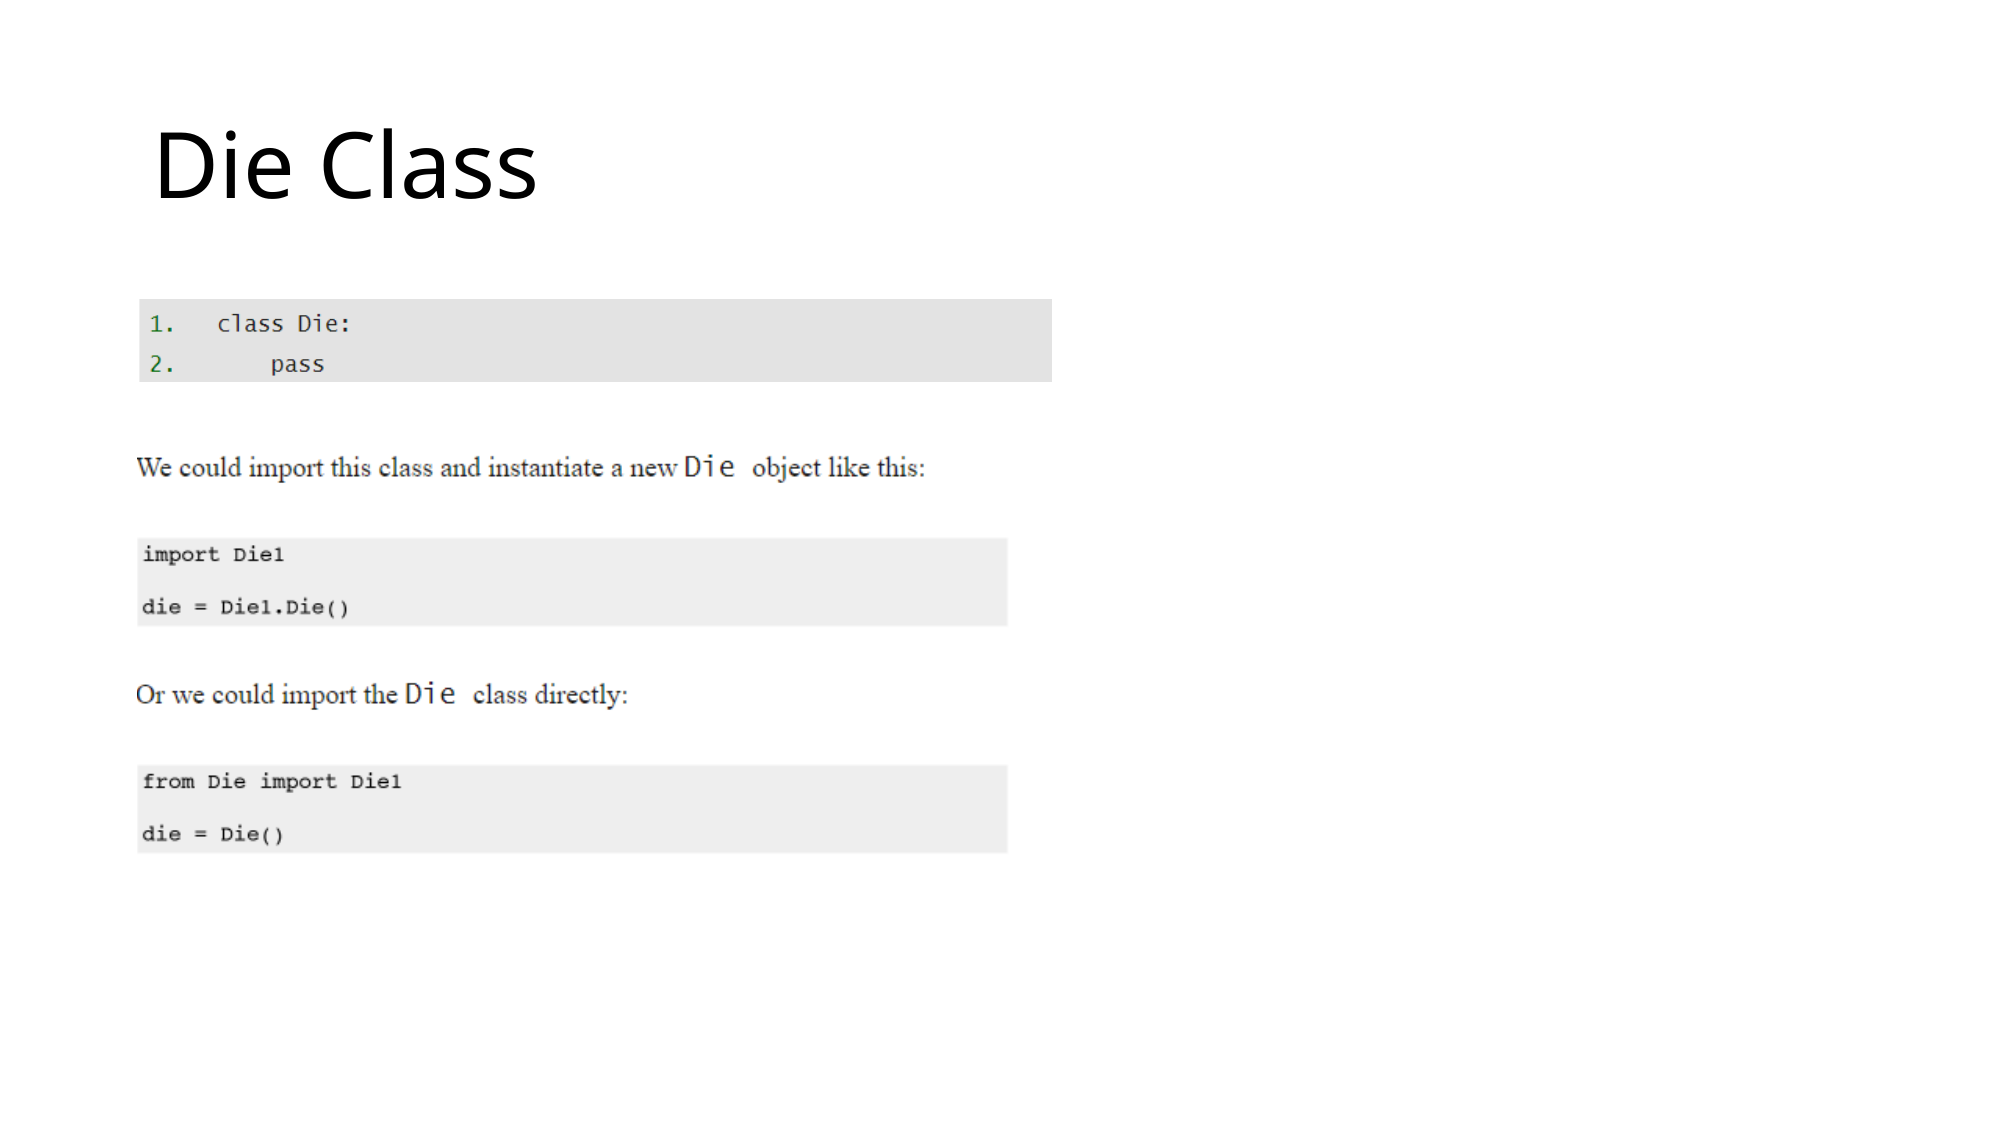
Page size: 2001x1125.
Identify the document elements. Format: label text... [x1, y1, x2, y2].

picture [137, 447, 1035, 865]
title Die Class [137, 59, 1863, 278]
picture [137, 299, 1052, 382]
